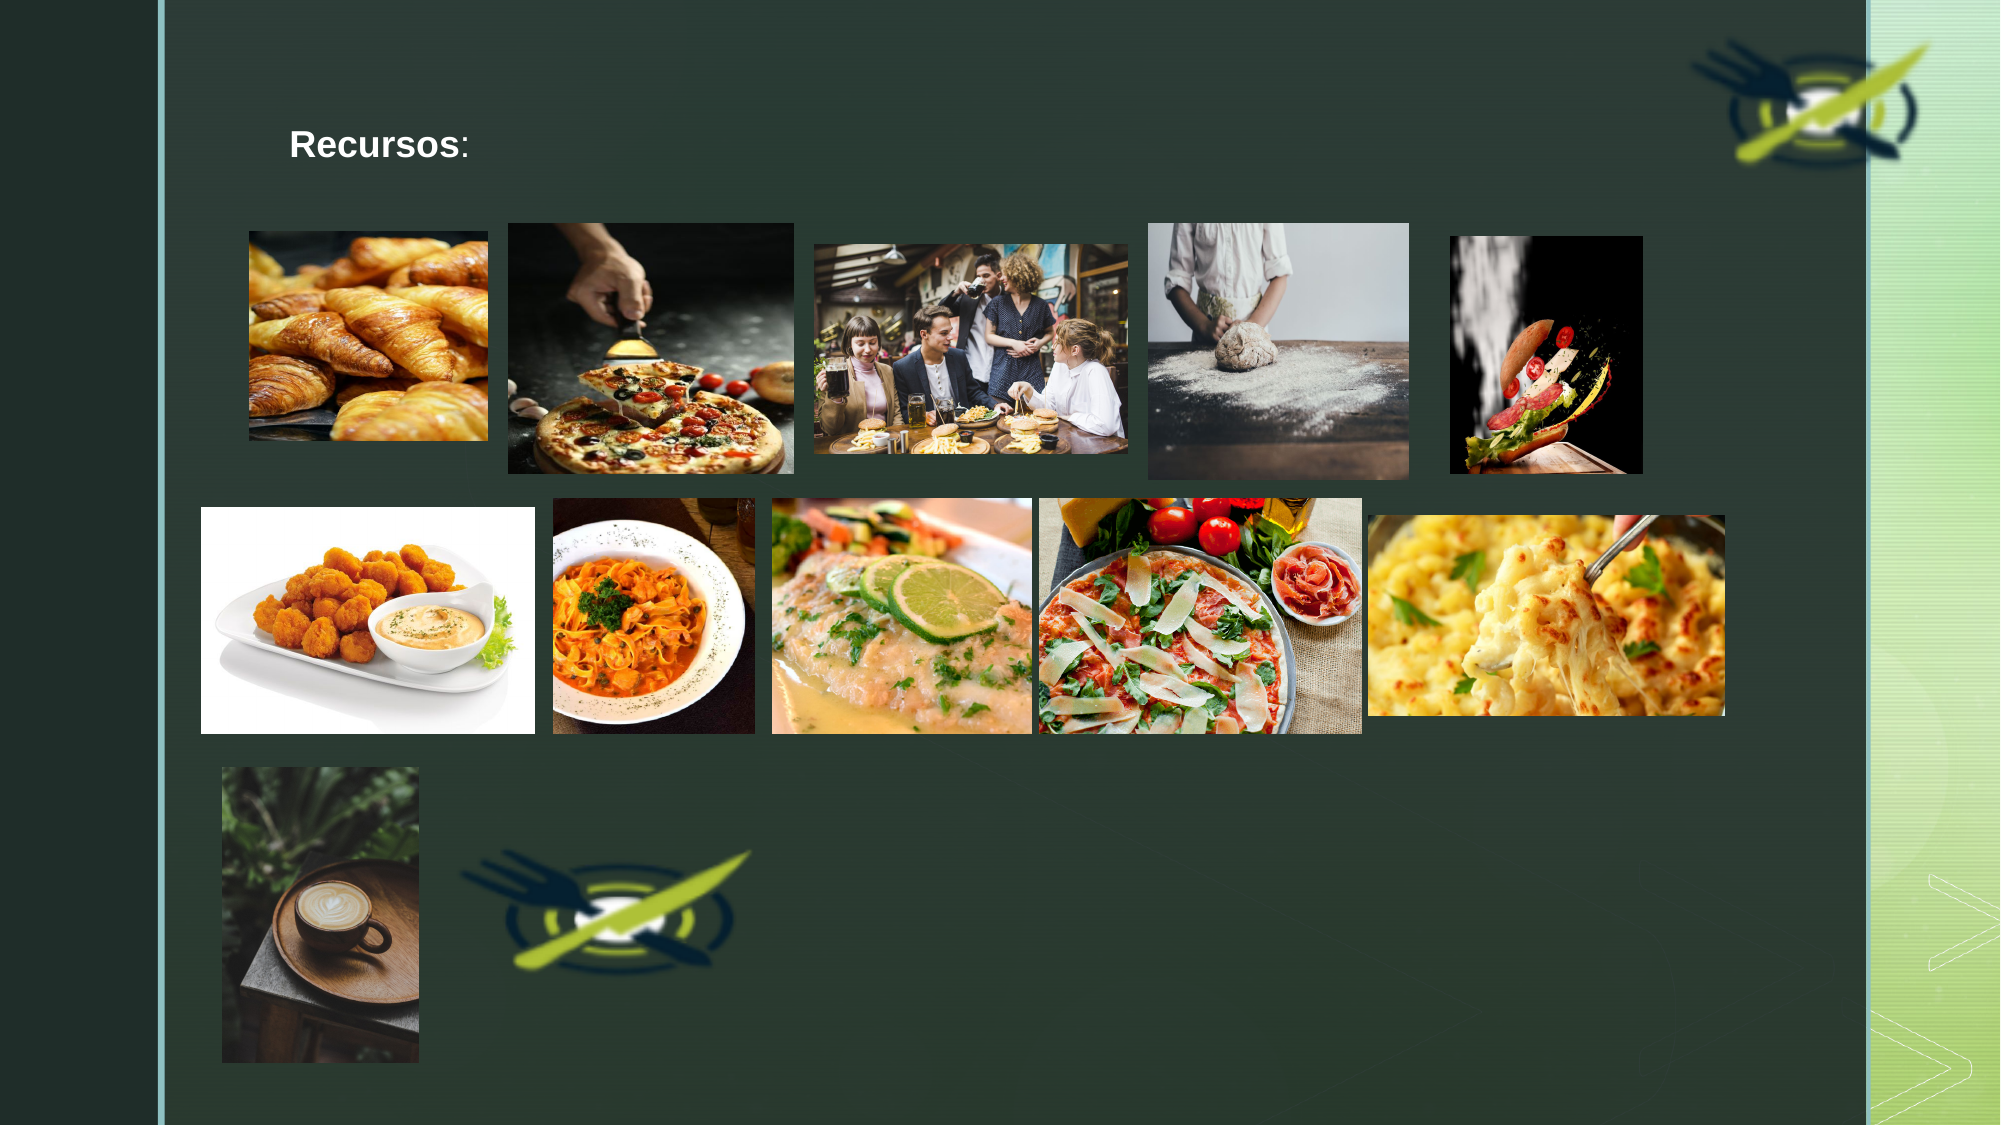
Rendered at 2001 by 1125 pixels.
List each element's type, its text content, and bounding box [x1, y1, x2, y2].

picture [507, 223, 794, 475]
picture [248, 231, 488, 441]
picture [1368, 515, 1725, 717]
picture [771, 498, 1033, 734]
text_box Recursos: [274, 112, 651, 172]
picture [814, 244, 1128, 454]
picture [1450, 236, 1644, 475]
picture [447, 838, 767, 992]
picture [200, 507, 536, 734]
picture [1682, 0, 2001, 1125]
picture [1038, 498, 1363, 734]
picture [221, 766, 420, 1063]
picture [553, 498, 756, 734]
picture [1148, 223, 1409, 480]
